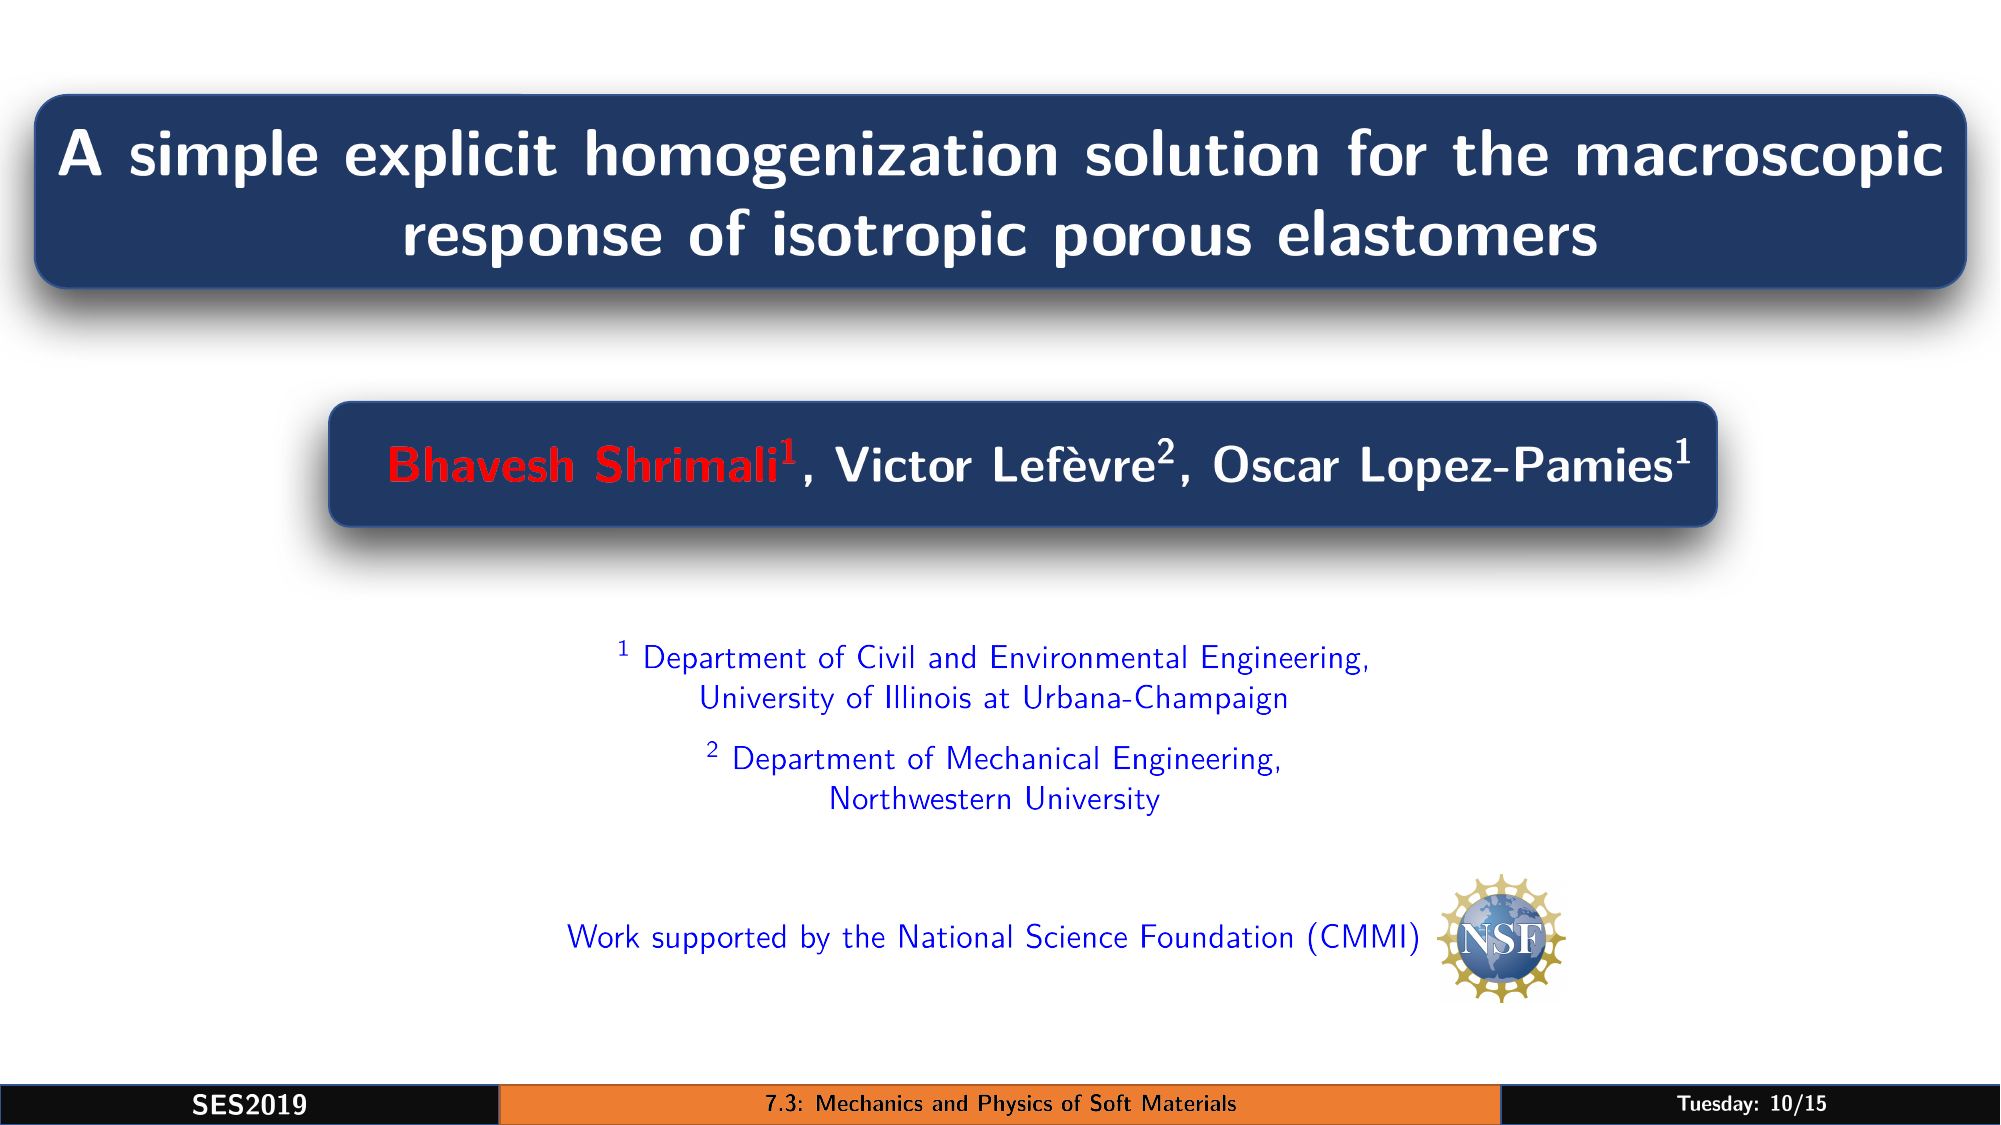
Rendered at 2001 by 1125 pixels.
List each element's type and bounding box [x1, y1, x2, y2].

picture [193, 1094, 306, 1115]
text_box [499, 1084, 1500, 1125]
picture [567, 922, 1418, 956]
picture [1437, 874, 1566, 1004]
picture [58, 128, 1942, 268]
text_box [0, 1084, 499, 1125]
text_box [33, 93, 1968, 290]
text_box [1500, 1084, 2000, 1125]
picture [706, 741, 1279, 816]
picture [619, 640, 1367, 715]
picture [766, 1094, 1236, 1116]
picture [390, 438, 1690, 491]
picture [1677, 1094, 1826, 1116]
text_box [328, 400, 1719, 528]
